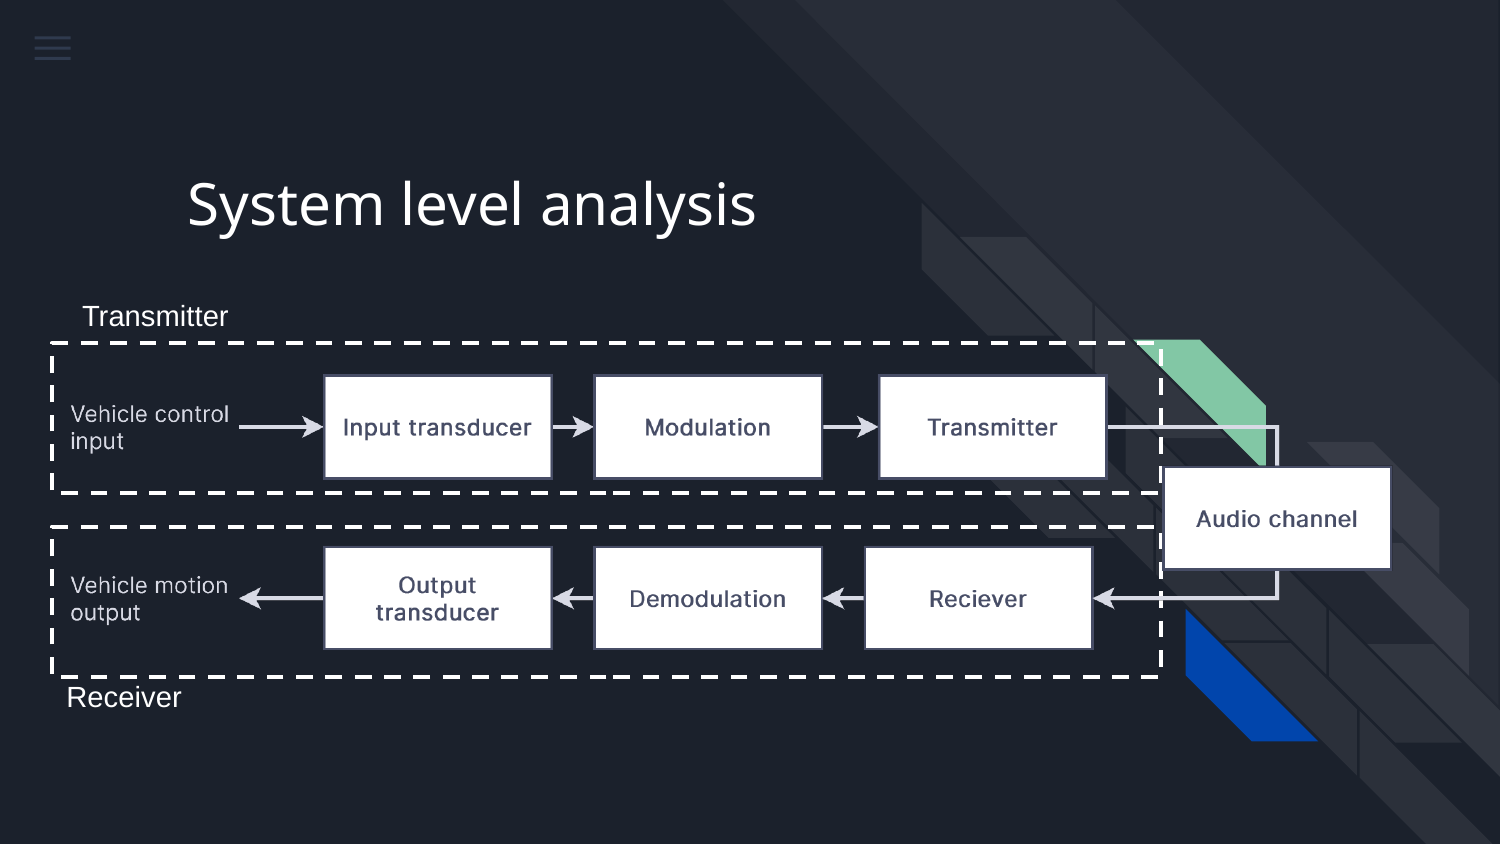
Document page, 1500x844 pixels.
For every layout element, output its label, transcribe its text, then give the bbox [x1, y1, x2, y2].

text_box Transmitter [67, 289, 278, 340]
text_box System level analysis [172, 126, 1328, 277]
text_box [50, 525, 1163, 679]
text_box [50, 341, 1163, 495]
text_box Receiver [51, 670, 263, 756]
picture [67, 373, 1393, 650]
